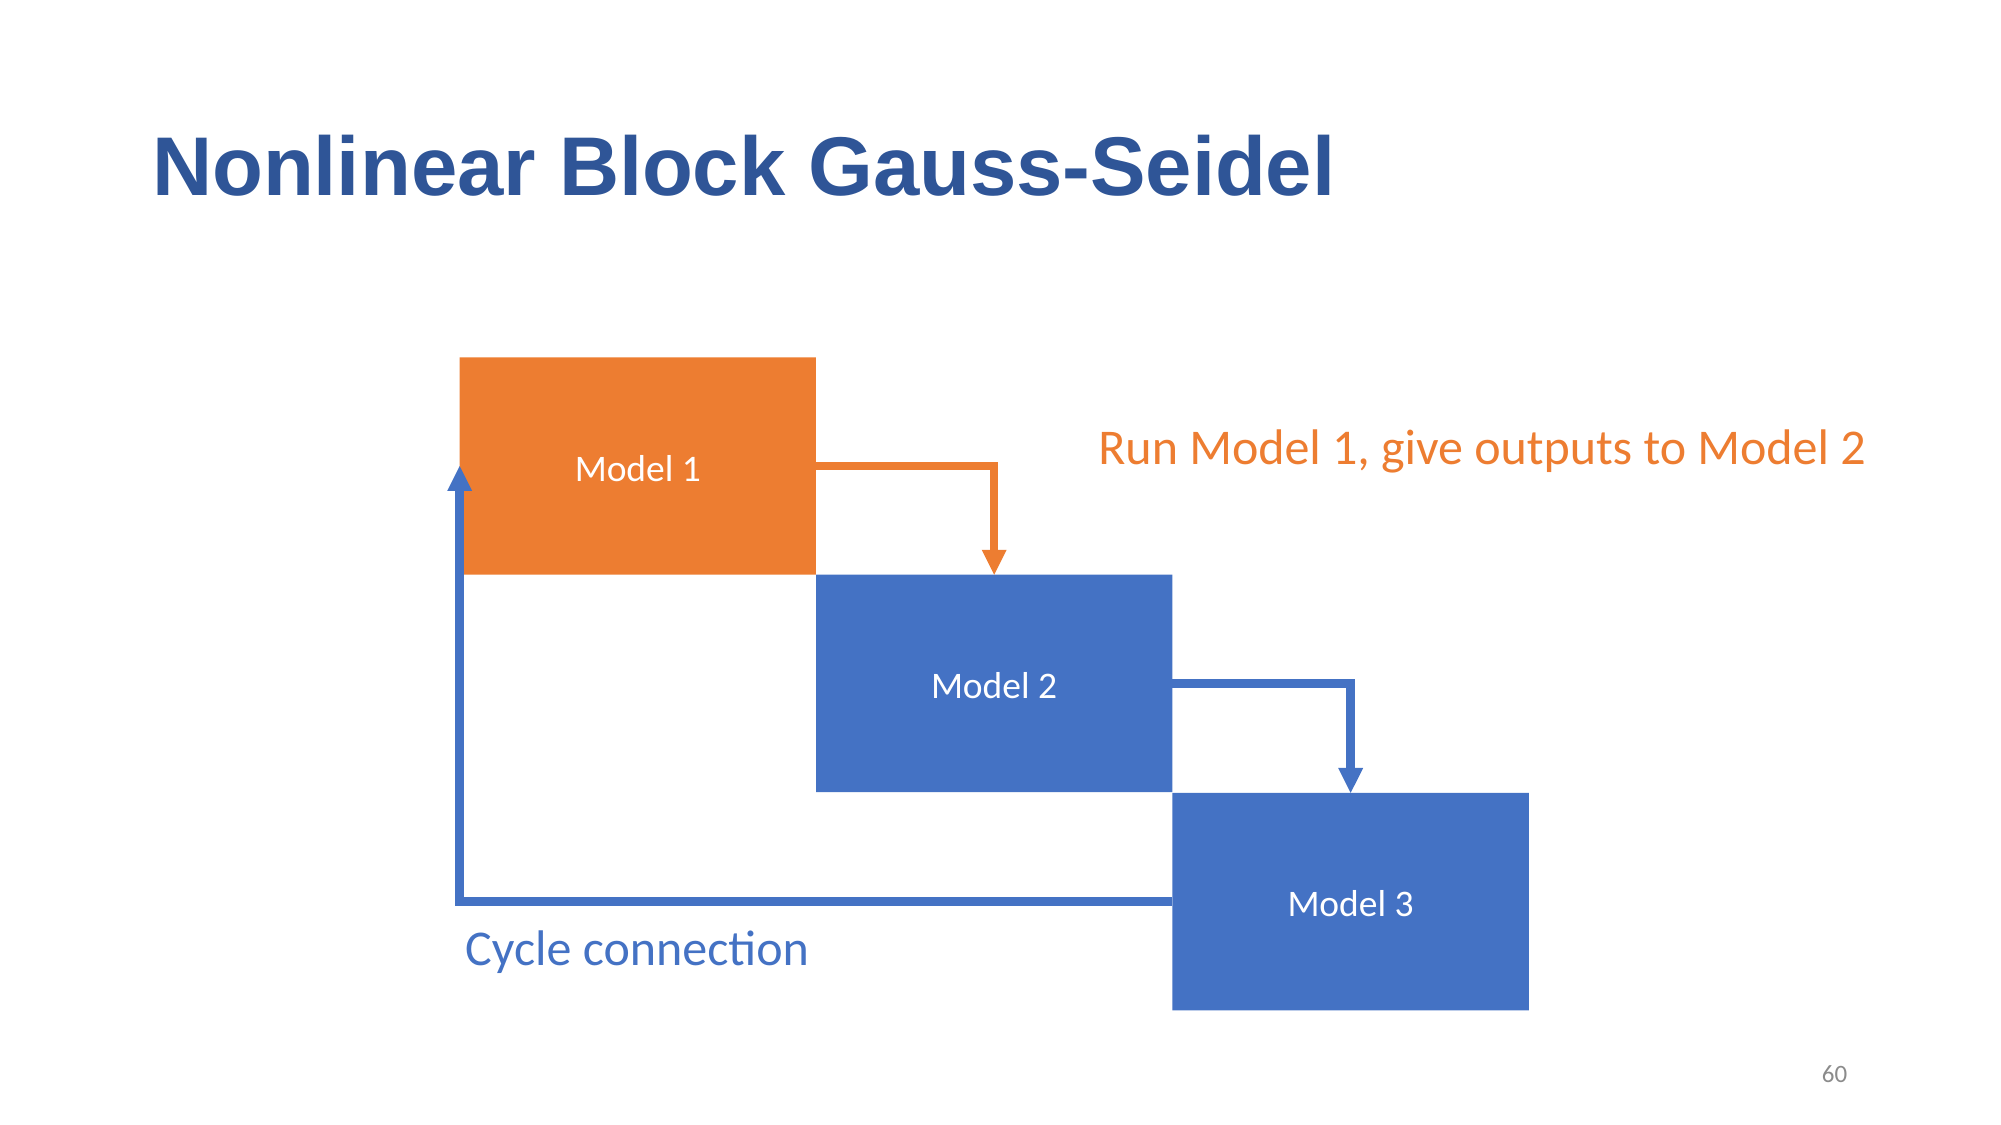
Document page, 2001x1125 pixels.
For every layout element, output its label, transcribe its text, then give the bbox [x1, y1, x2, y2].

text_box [459, 465, 1173, 902]
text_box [815, 466, 995, 575]
slide_number 60 [1412, 1042, 1863, 1103]
text_box Model 3 [1171, 792, 1530, 1011]
text_box Model 1 [459, 356, 817, 465]
text_box Cycle connection [450, 908, 882, 984]
title Nonlinear Block Gauss-Seidel [137, 59, 1747, 278]
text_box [1172, 683, 1351, 793]
text_box Run Model 1, give outputs to Model 2 [1083, 407, 1881, 483]
